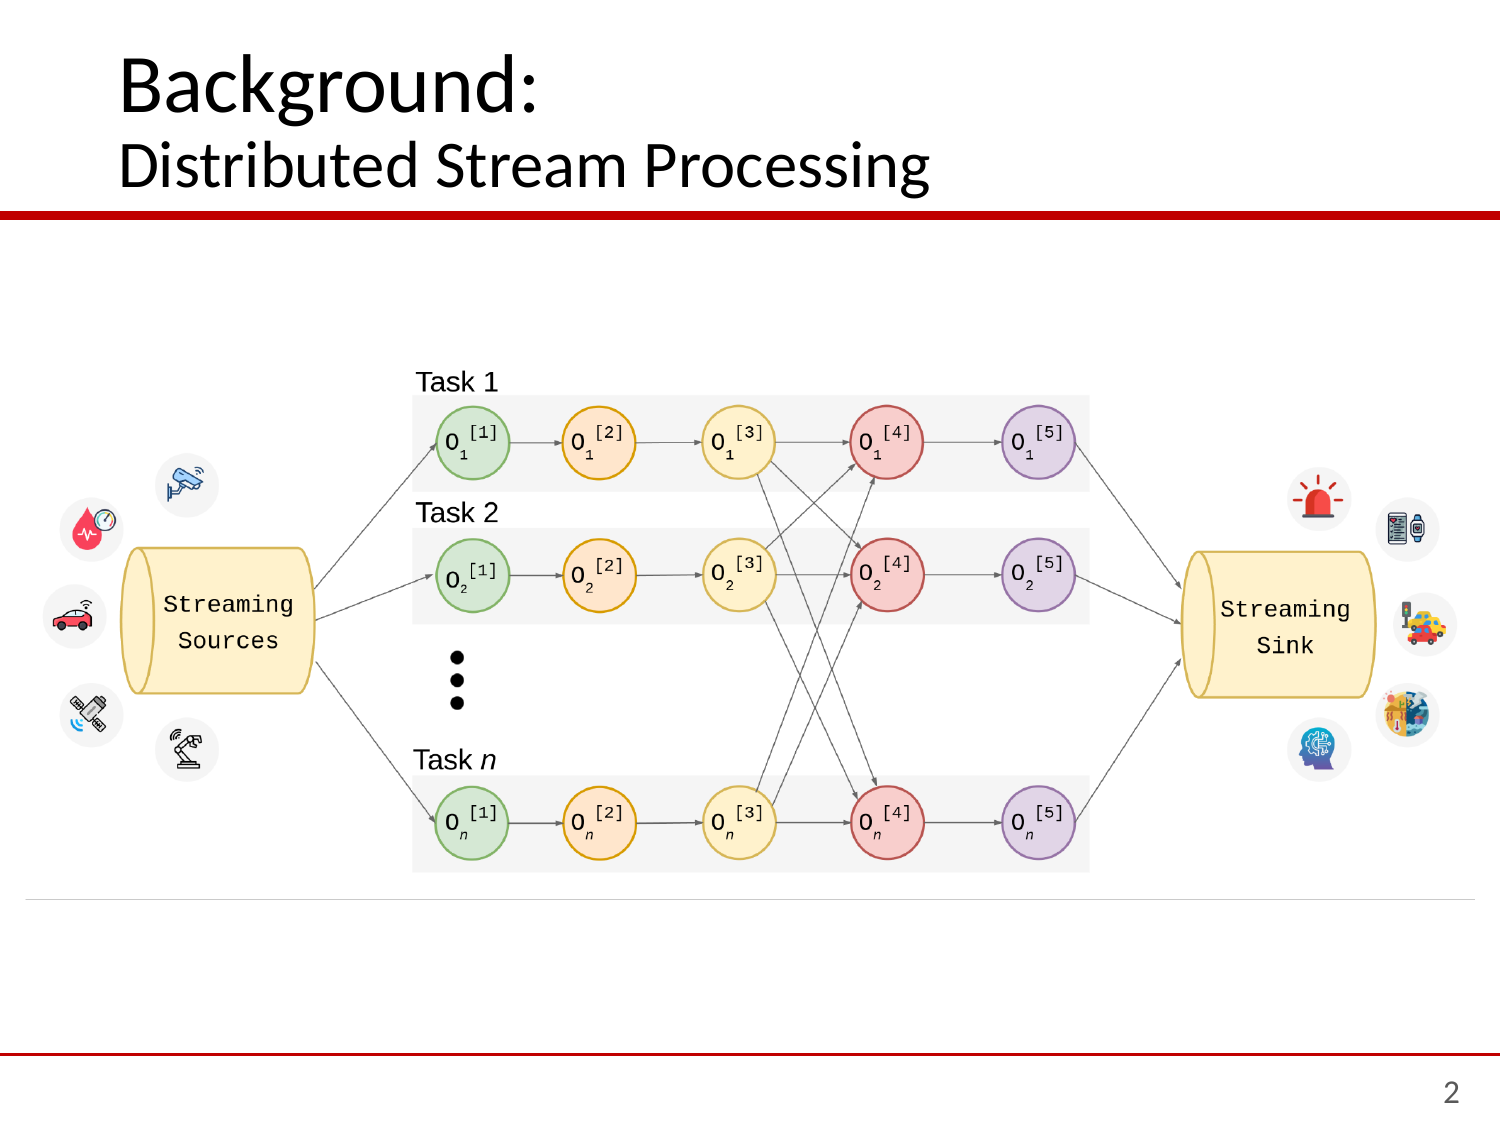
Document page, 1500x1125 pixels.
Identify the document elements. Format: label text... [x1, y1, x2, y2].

title Background: Distributed Stream Processing [103, 50, 1397, 193]
slide_number ‹#› [1318, 1062, 1475, 1123]
picture [24, 333, 1476, 900]
